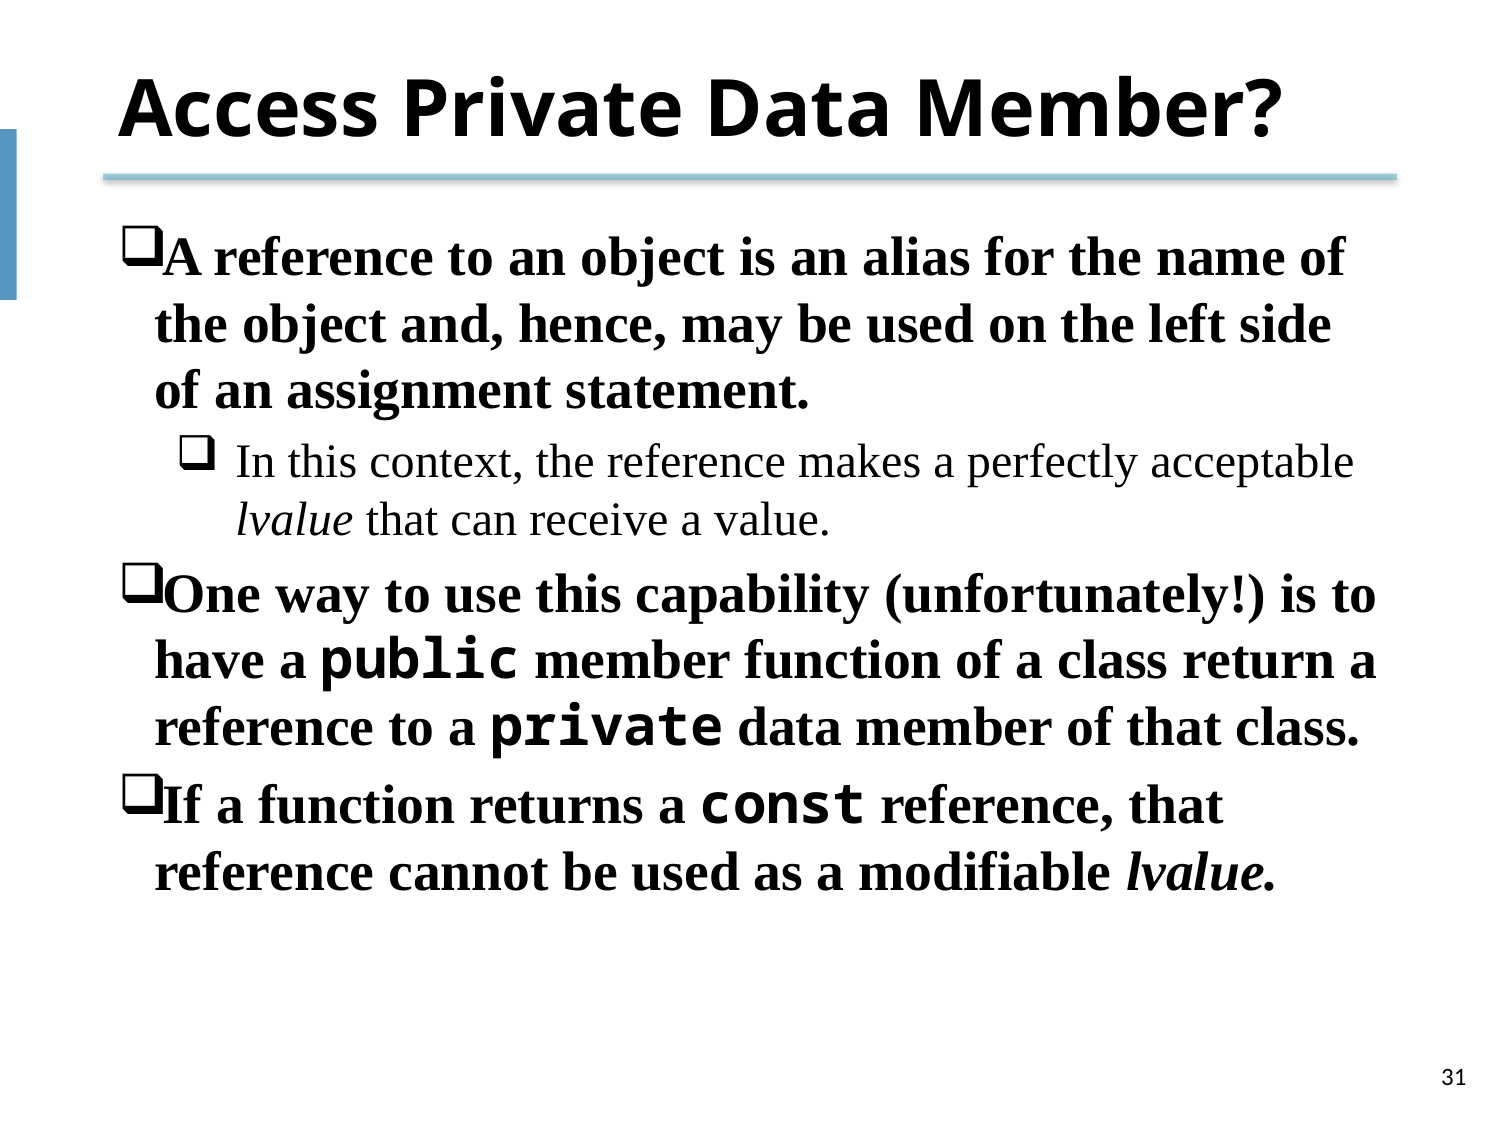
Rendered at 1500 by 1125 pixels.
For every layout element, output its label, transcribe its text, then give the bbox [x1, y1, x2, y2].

title Access Private Data Member? [103, 25, 1397, 185]
list A reference to an object is an alias for the name of the object and, hence, may be used on the left side of an assignment statement. In this context, the reference makes a perfectly acceptable lvalue that can receive a value. One way to use this capability (unfortunately!) is to have a public member function of a class return a reference to a private data member of that class. If a function returns a const reference, that reference cannot be used as a modifiable lvalue. [103, 212, 1397, 977]
slide_number 31 [1131, 1045, 1482, 1106]
